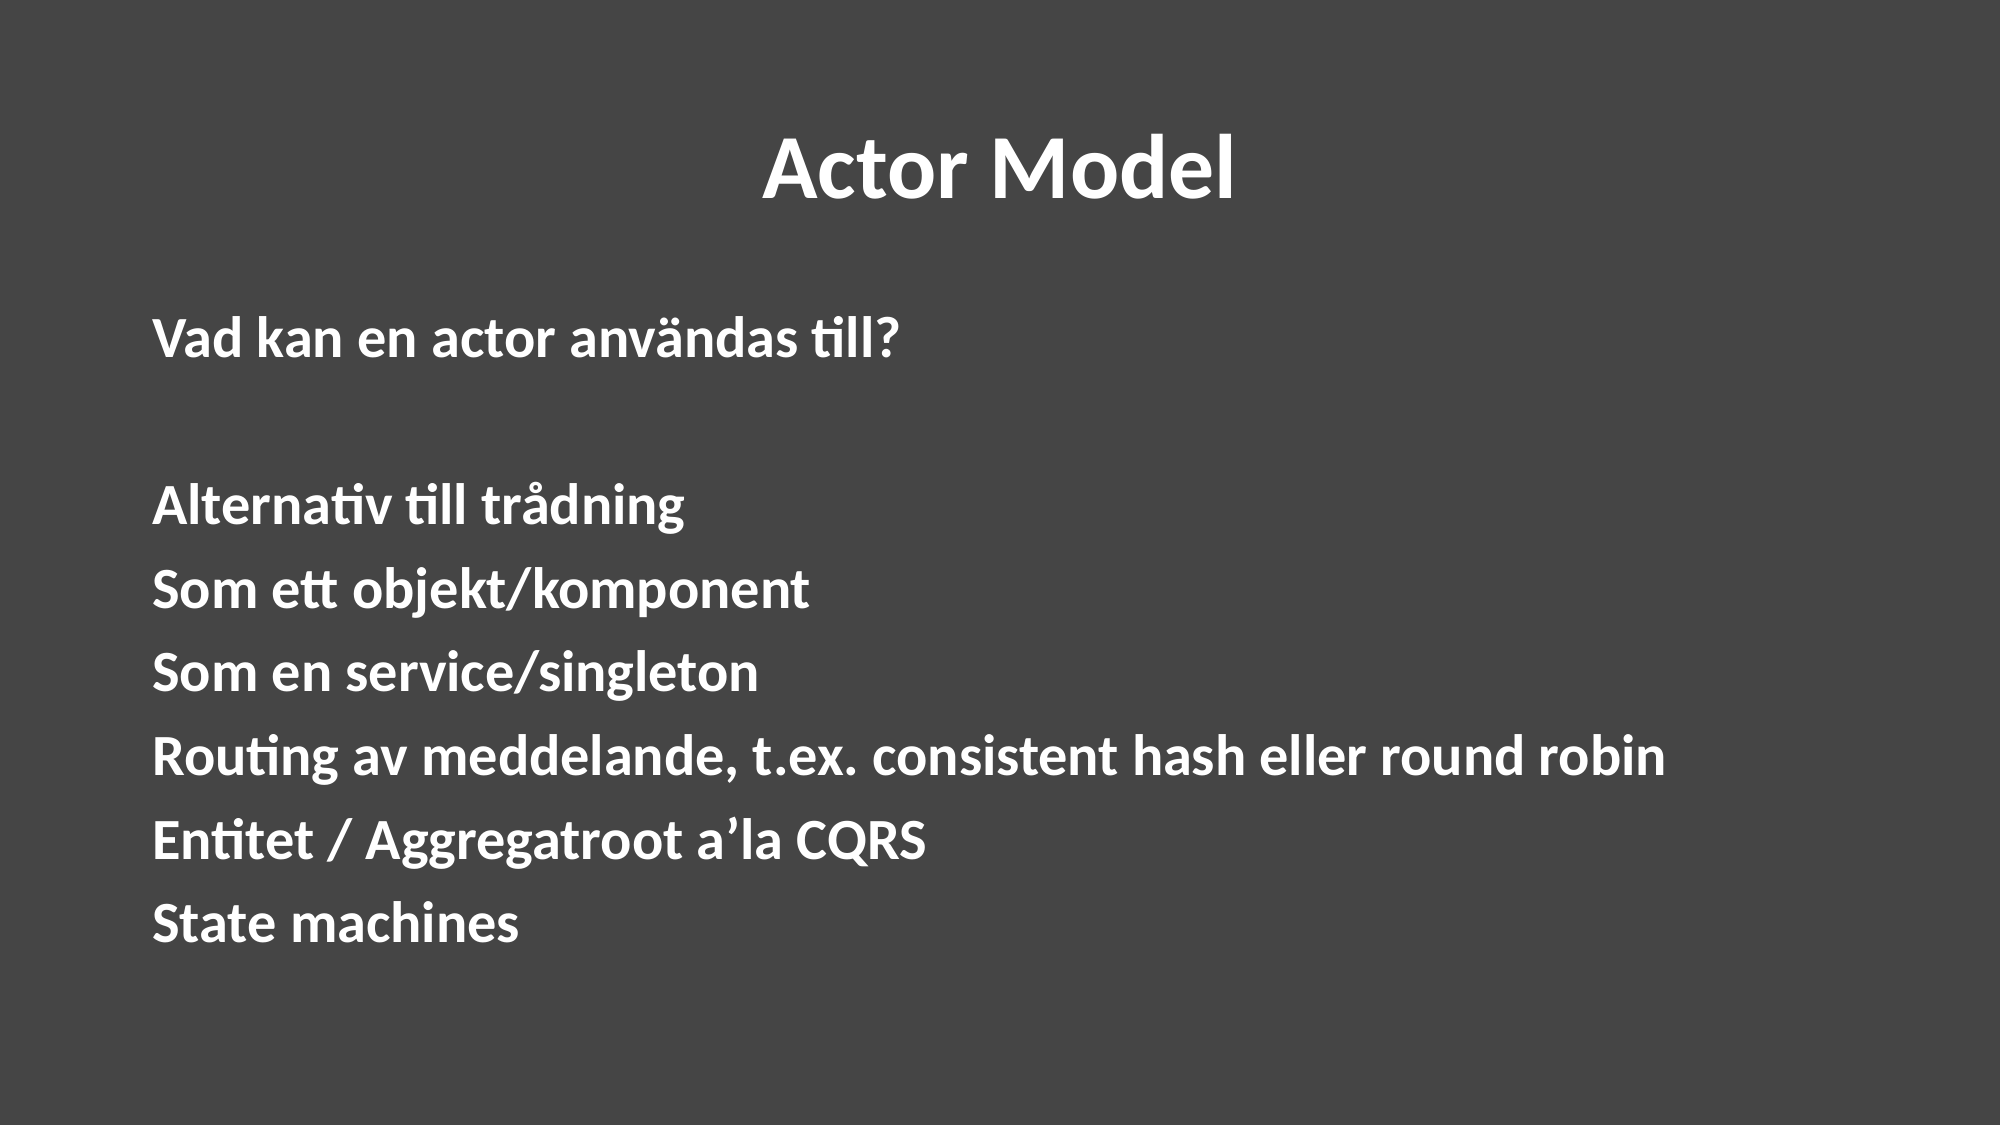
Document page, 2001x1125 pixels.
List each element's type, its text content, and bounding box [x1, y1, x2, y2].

list Vad kan en actor användas till? Alternativ till trådning Som ett objekt/komponent Som en service/singleton Routing av meddelande, t.ex. consistent hash eller round robin Entitet / Aggregatroot a’la CQRS State machines [137, 299, 1863, 1014]
title Actor Model [137, 59, 1863, 278]
